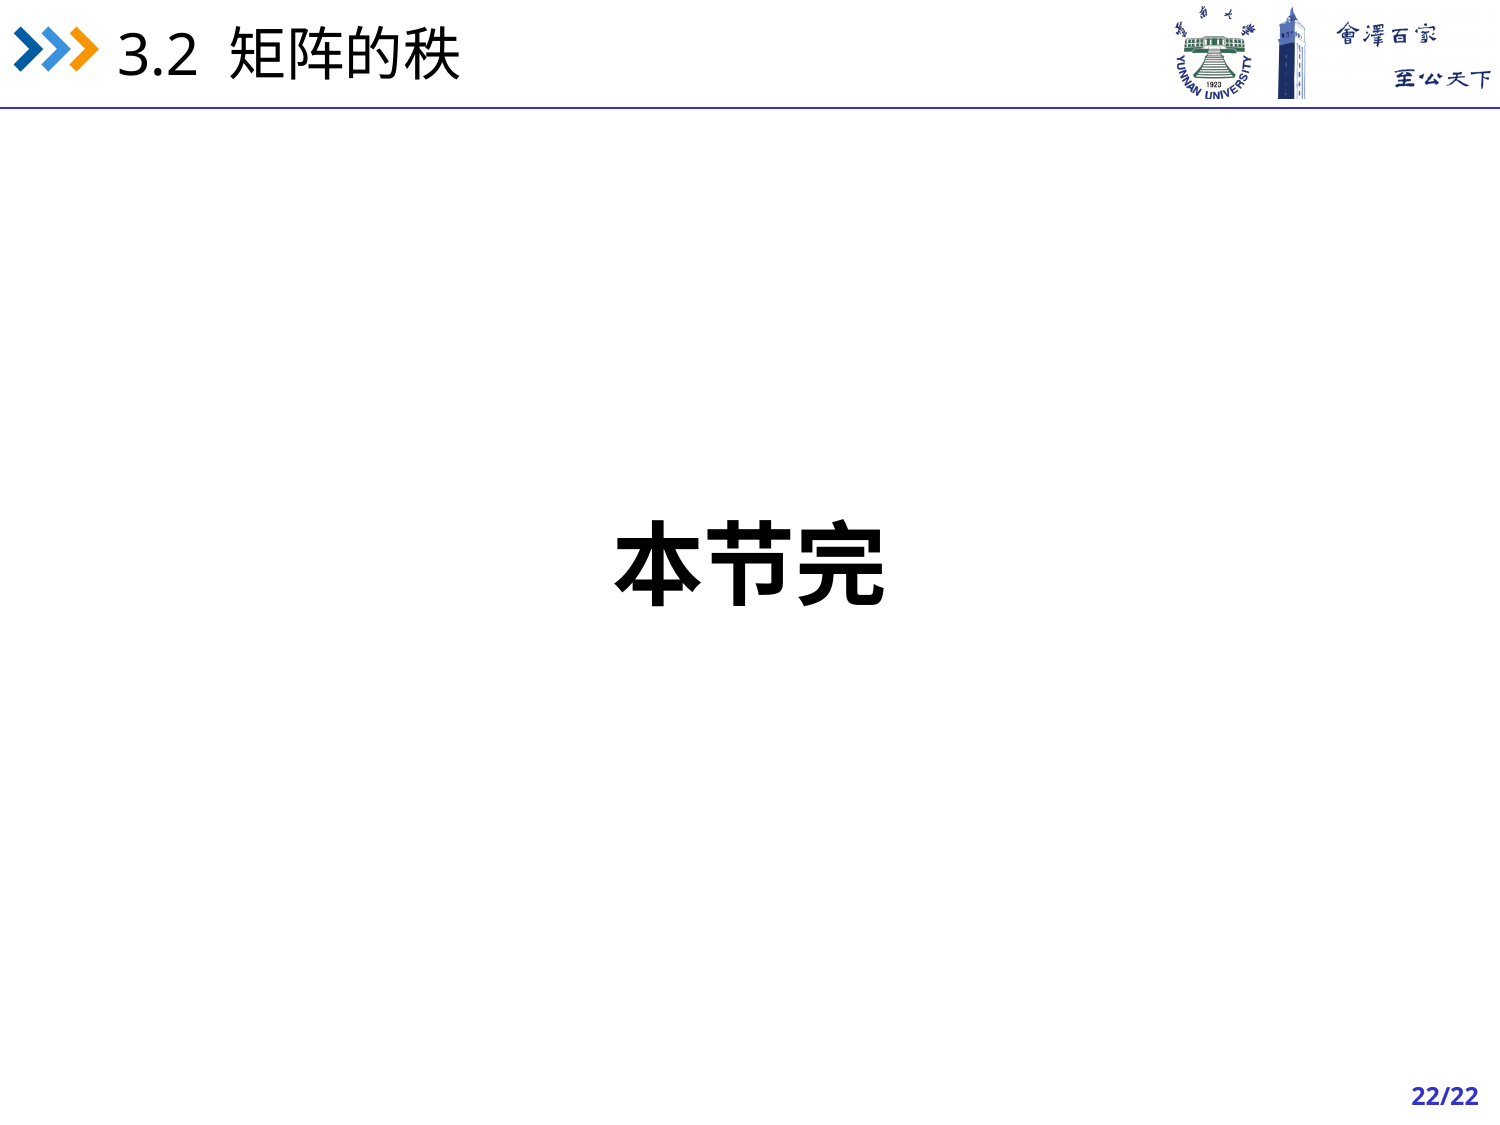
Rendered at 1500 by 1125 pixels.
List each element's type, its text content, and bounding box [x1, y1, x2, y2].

text_box 本节完 [597, 499, 903, 624]
picture [1175, 6, 1256, 99]
picture [1272, 6, 1496, 99]
